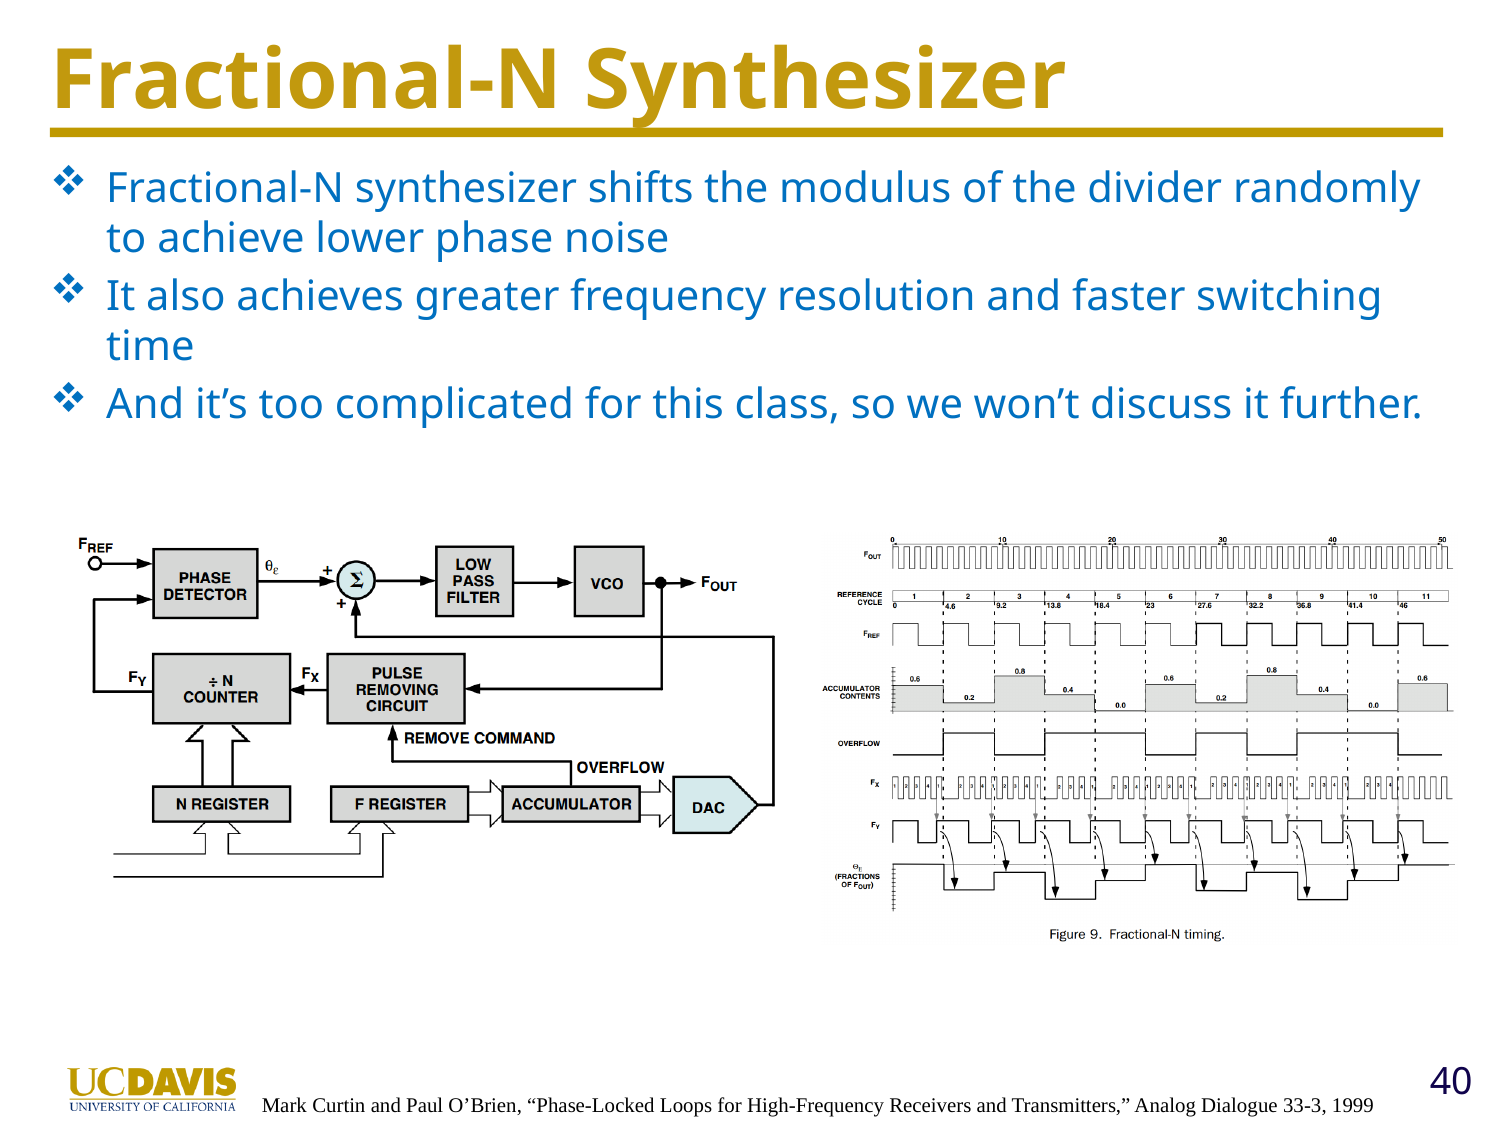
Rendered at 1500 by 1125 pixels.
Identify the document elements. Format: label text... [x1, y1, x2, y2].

list Fractional-N synthesizer shifts the modulus of the divider randomly to achieve lower phase noise It also achieves greater frequency resolution and faster switching time And it’s too complicated for this class, so we won’t discuss it further. [49, 152, 1444, 865]
text_box Mark Curtin and Paul O’Brien, “Phase-Locked Loops for High-Frequency Receivers and Transmitters,” Analog Dialogue 33-3, 1999 [247, 1084, 1390, 1125]
picture [821, 532, 1458, 945]
picture [71, 532, 781, 882]
picture [67, 1067, 236, 1111]
title Fractional-N Synthesizer [49, 0, 1444, 151]
